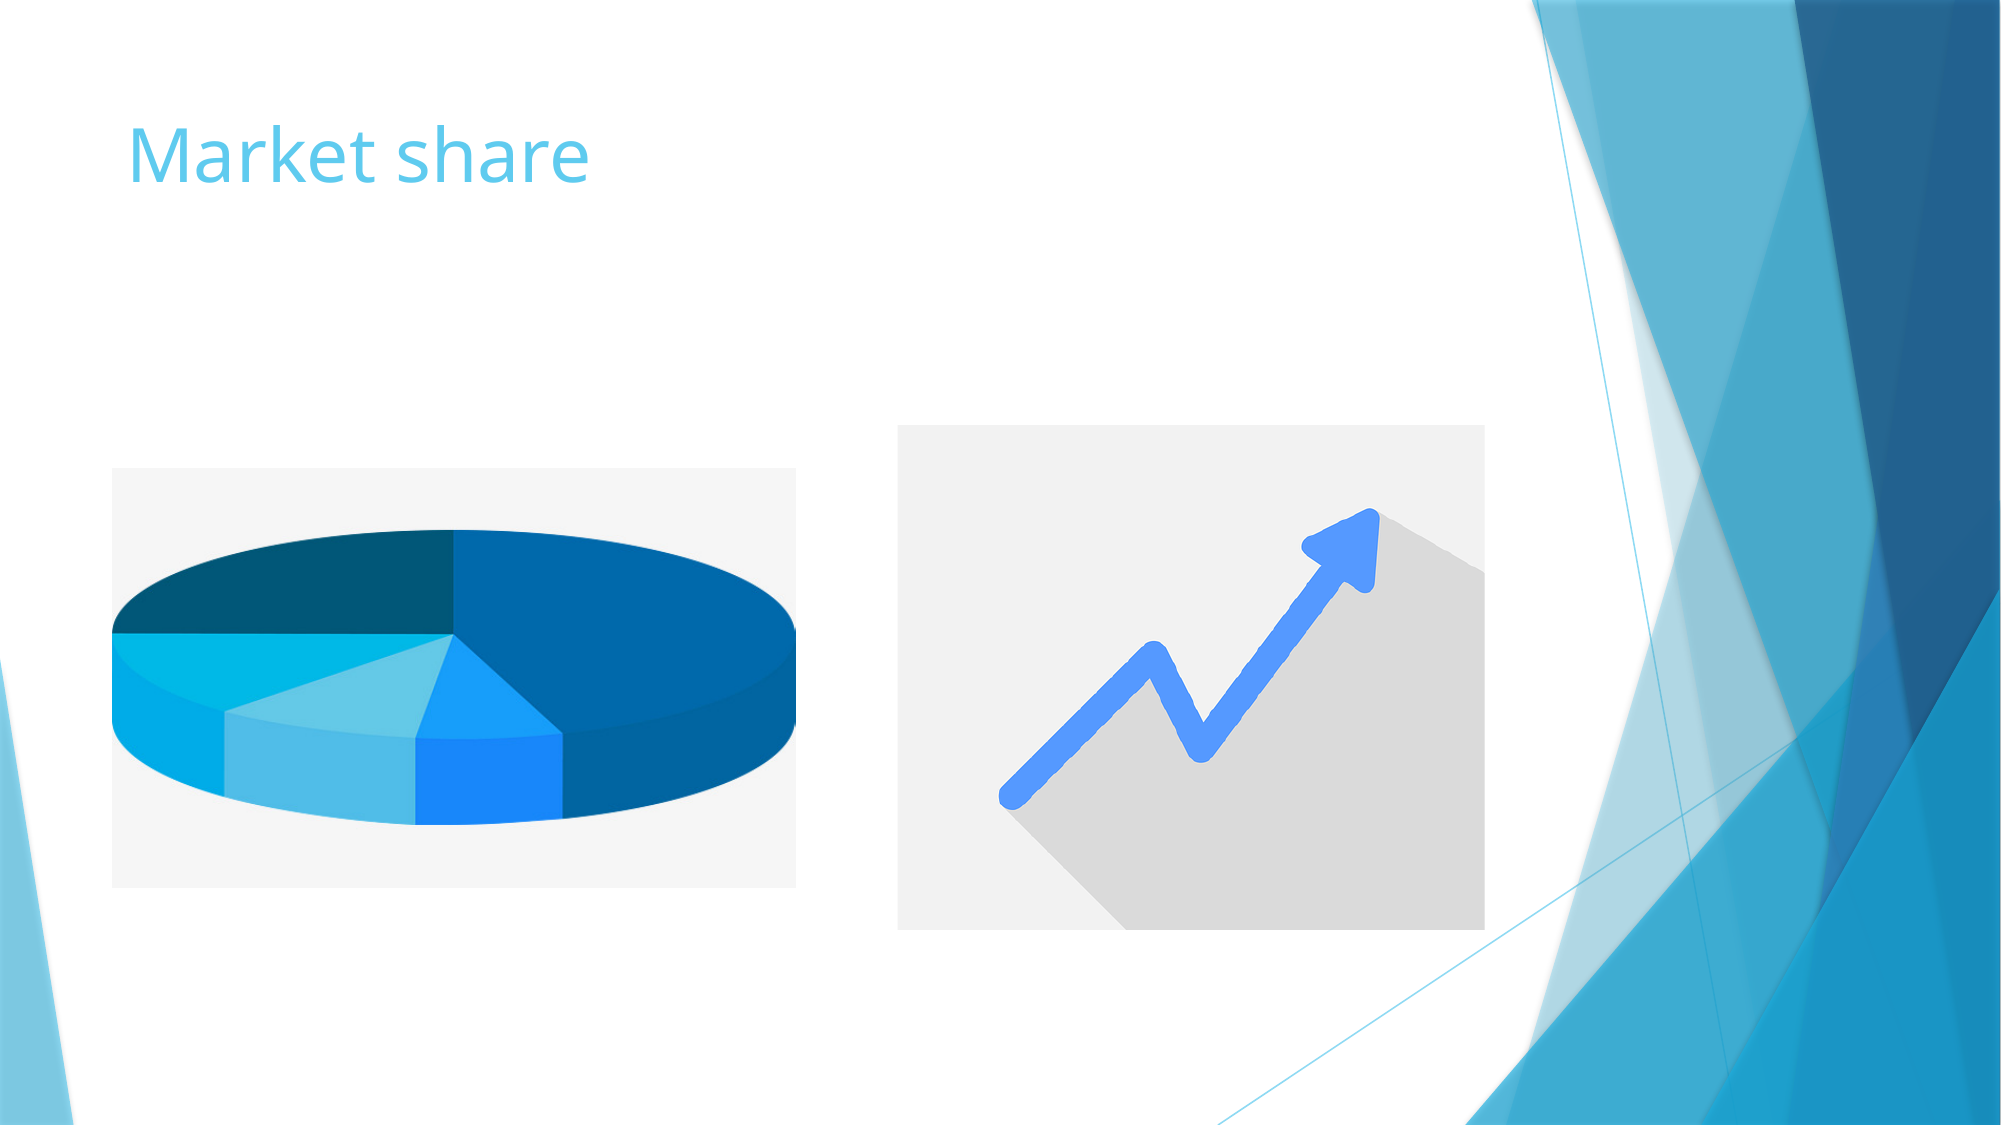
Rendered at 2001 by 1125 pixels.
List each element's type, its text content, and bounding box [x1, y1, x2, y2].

text_box Market share [111, 99, 1522, 317]
picture [111, 468, 797, 888]
picture [897, 424, 1486, 931]
